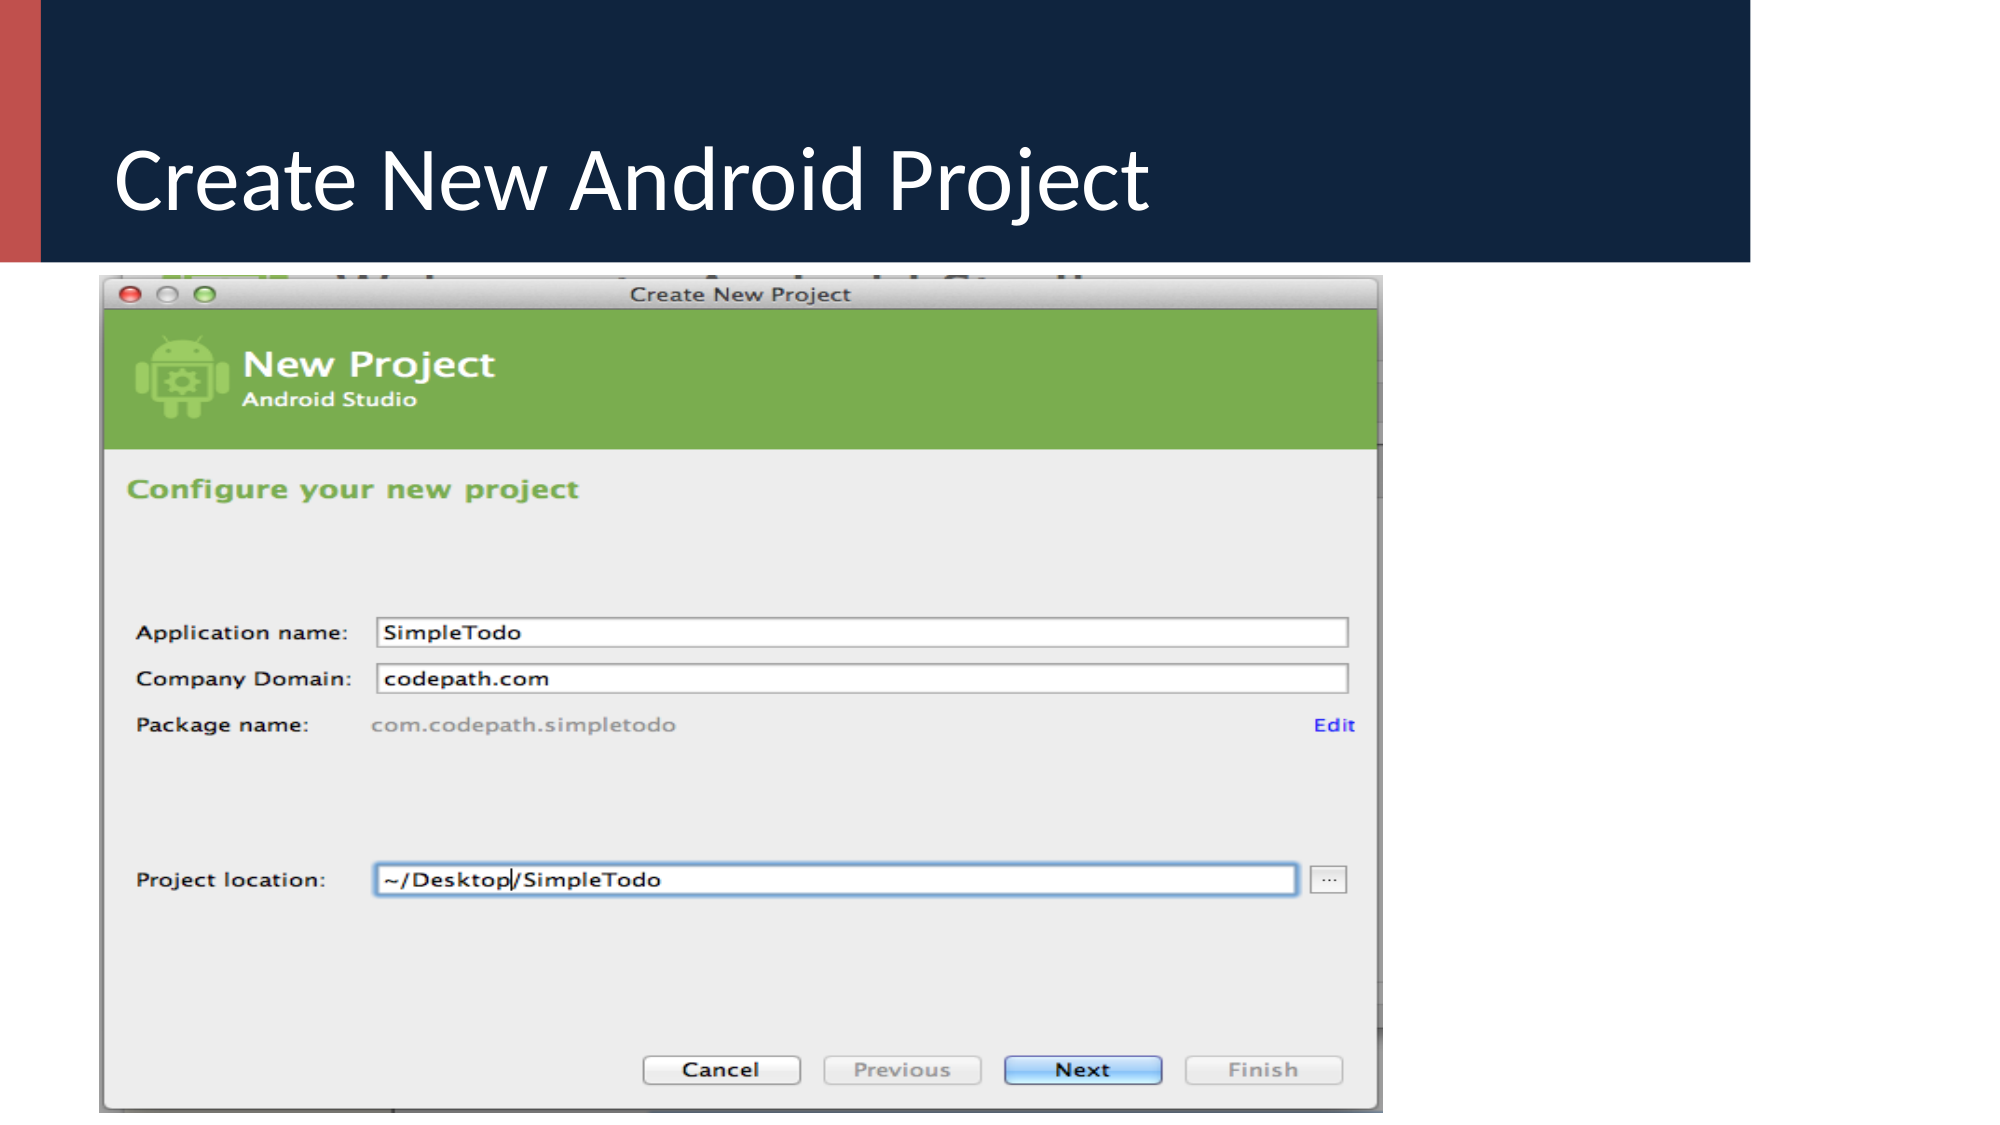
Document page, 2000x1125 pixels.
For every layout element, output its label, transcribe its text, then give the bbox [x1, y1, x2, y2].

picture [99, 274, 1383, 1114]
title Create New Android Project [99, 22, 1700, 244]
